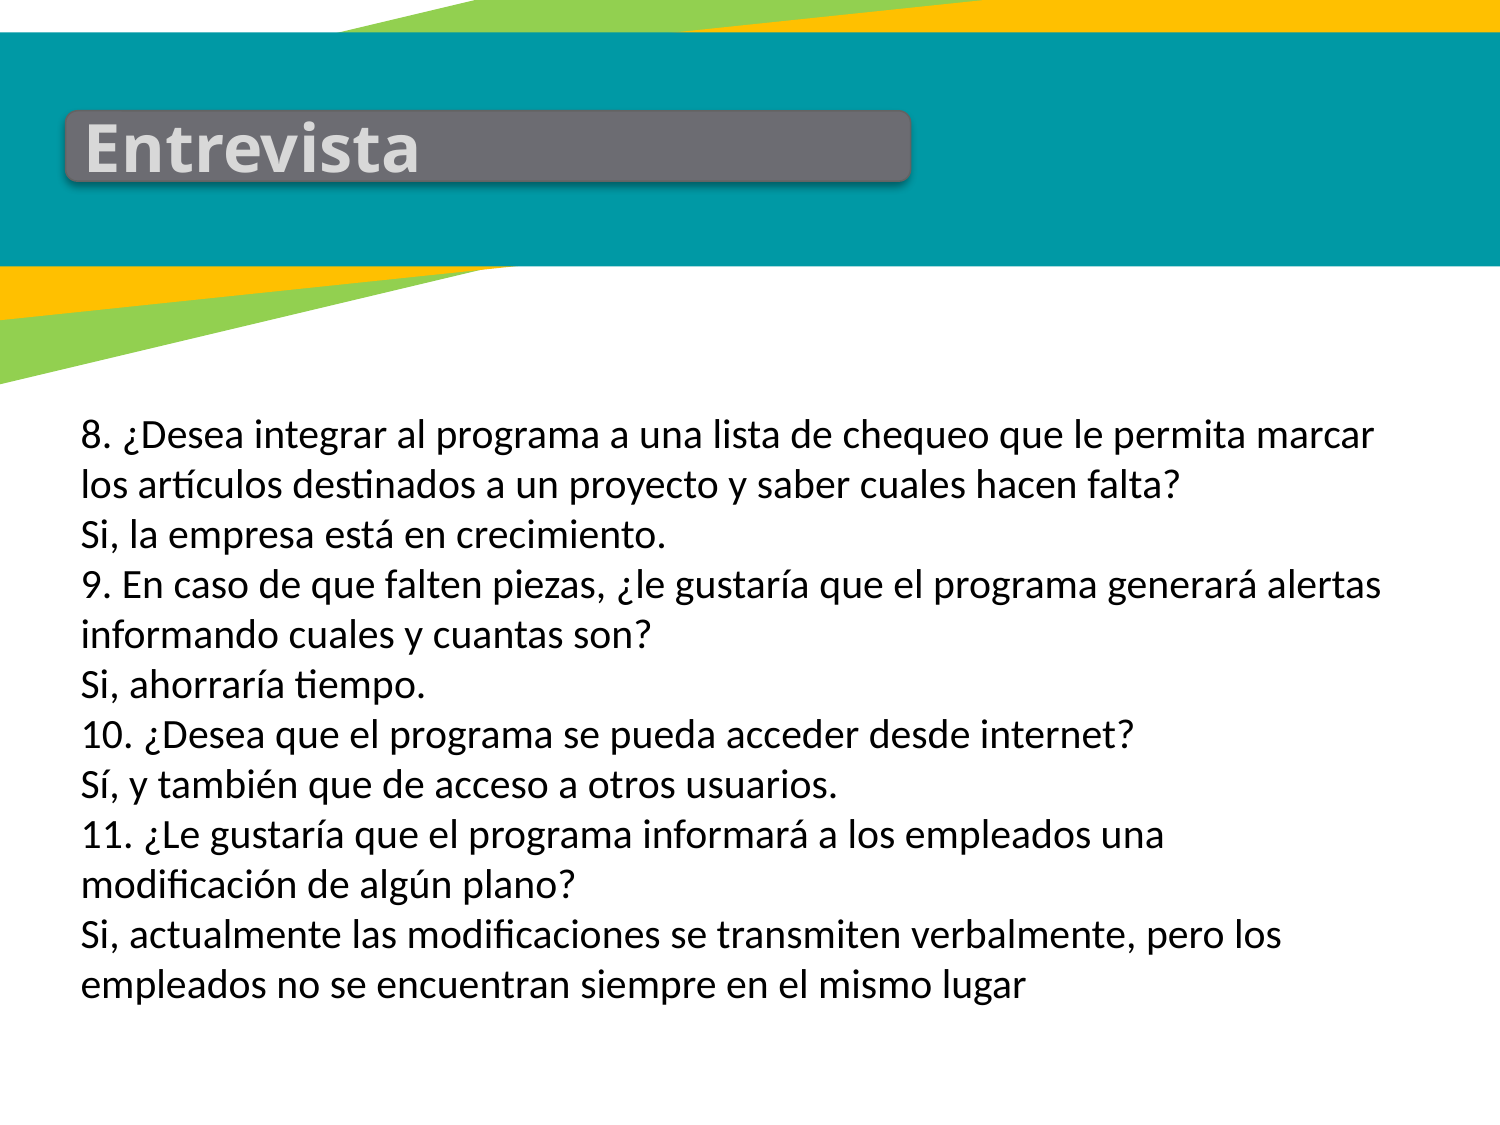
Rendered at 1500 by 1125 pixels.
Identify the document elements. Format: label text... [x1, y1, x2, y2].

text_box 8. ¿Desea integrar al programa a una lista de chequeo que le permita marcar los artículos destinados a un proyecto y saber cuales hacen falta? Si, la empresa está en crecimiento. 9. En caso de que falten piezas, ¿le gustaría que el programa generará alertas informando cuales y cuantas son? Si, ahorraría tiempo. 10. ¿Desea que el programa se pueda acceder desde internet? Sí, y también que de acceso a otros usuarios. 11. ¿Le gustaría que el programa informará a los empleados una modificación de algún plano? Si, actualmente las modificaciones se transmiten verbalmente, pero los empleados no se encuentran siempre en el mismo lugar [65, 398, 1410, 1071]
text_box Entrevista [65, 110, 911, 182]
